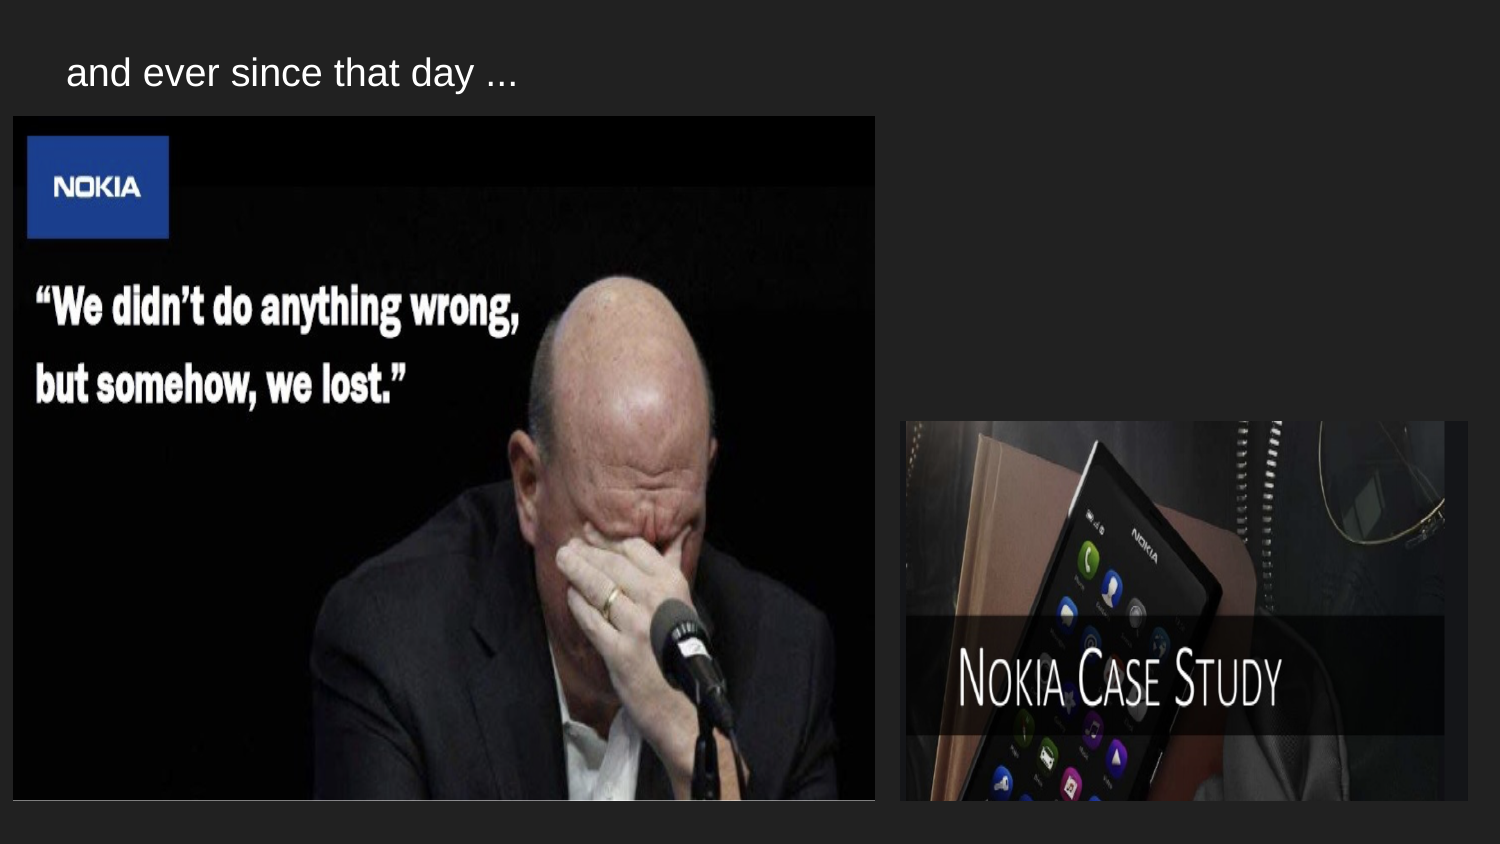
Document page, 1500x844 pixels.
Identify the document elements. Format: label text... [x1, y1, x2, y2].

title and ever since that day ... [51, 31, 1449, 85]
picture [899, 421, 1468, 801]
picture [13, 115, 876, 801]
